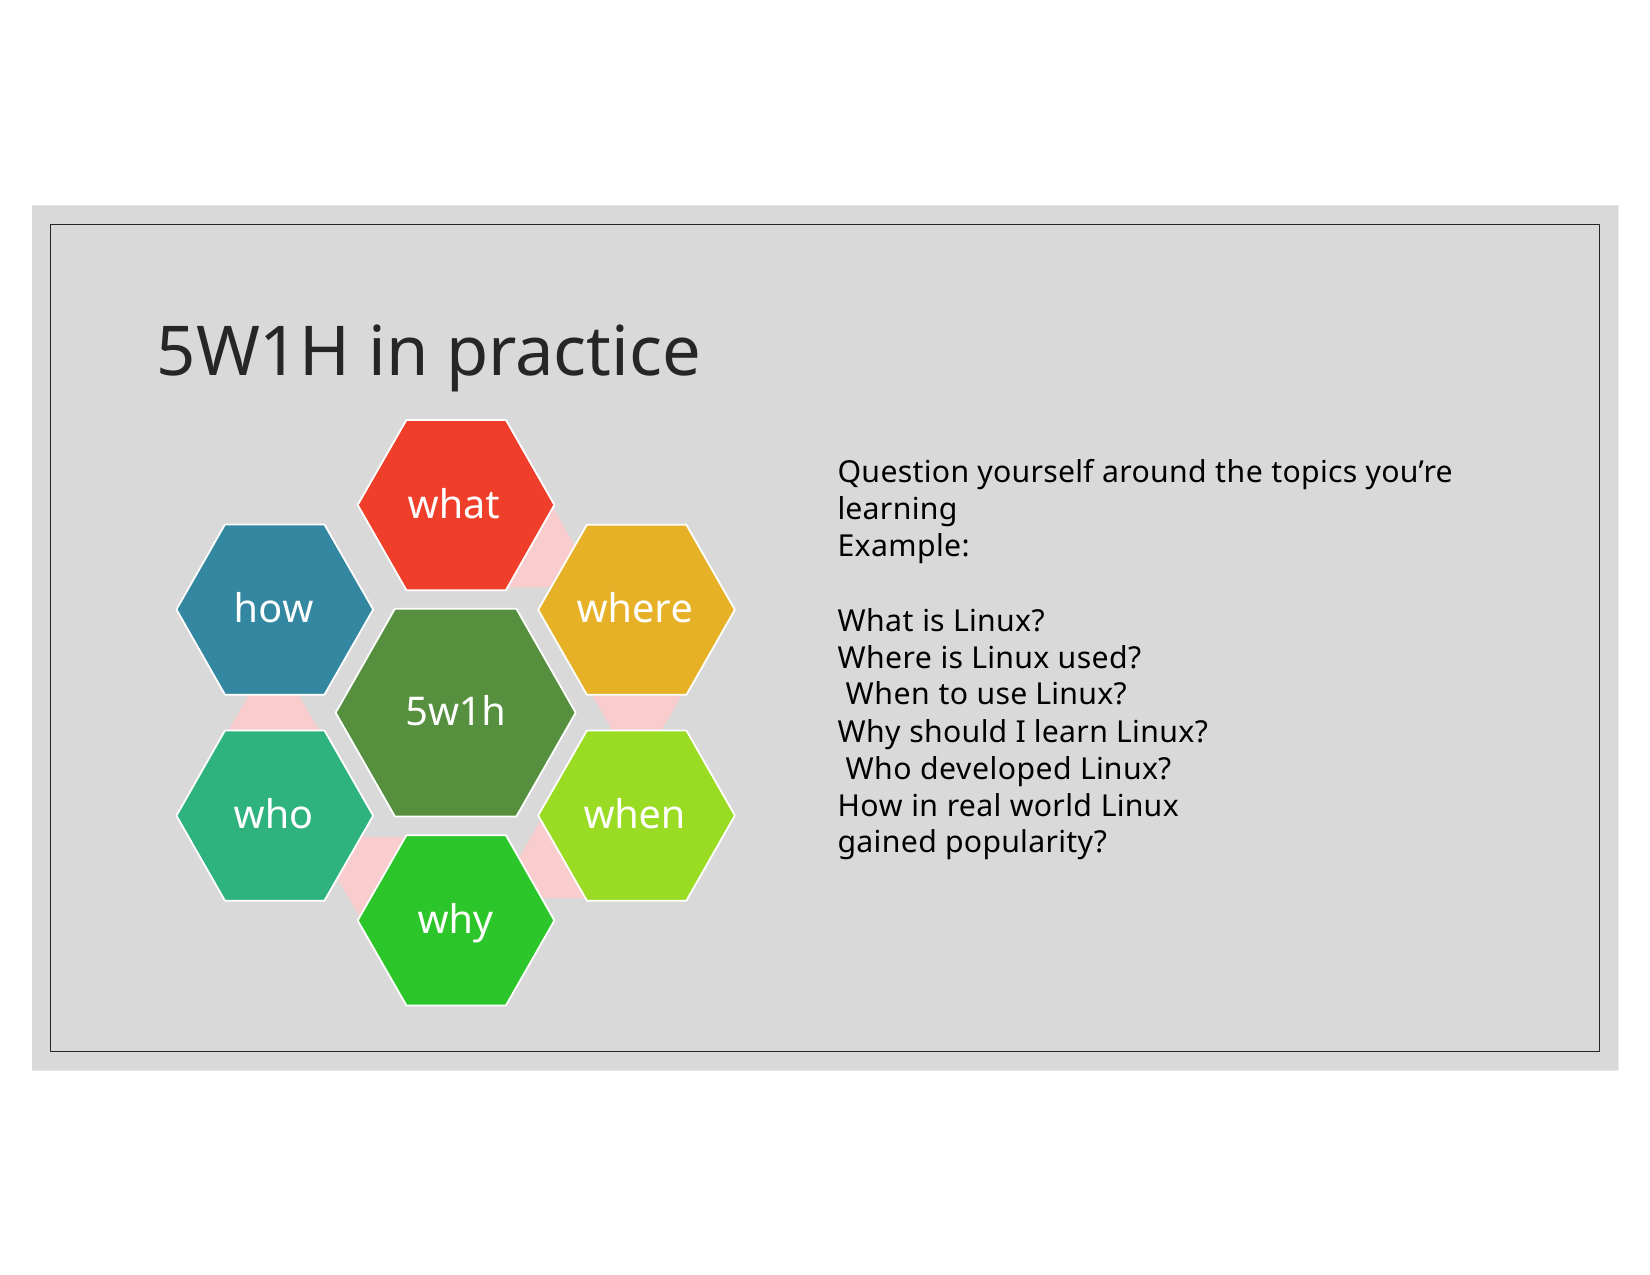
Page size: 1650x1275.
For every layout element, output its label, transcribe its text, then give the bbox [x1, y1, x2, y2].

picture [31, 204, 1619, 1071]
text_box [175, 523, 375, 696]
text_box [356, 418, 577, 592]
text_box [175, 704, 375, 902]
text_box What is Linux? Where is Linux used? When to use Linux? Why should I learn Linux? Who developed Linux? How in real world Linux gained popularity? [835, 598, 1475, 859]
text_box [335, 834, 556, 1007]
text_box Question yourself around the topics you’re learning Example: [835, 449, 1475, 563]
title 5W1H in practice [154, 304, 728, 520]
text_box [380, 607, 531, 818]
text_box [518, 729, 737, 902]
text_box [537, 523, 737, 729]
